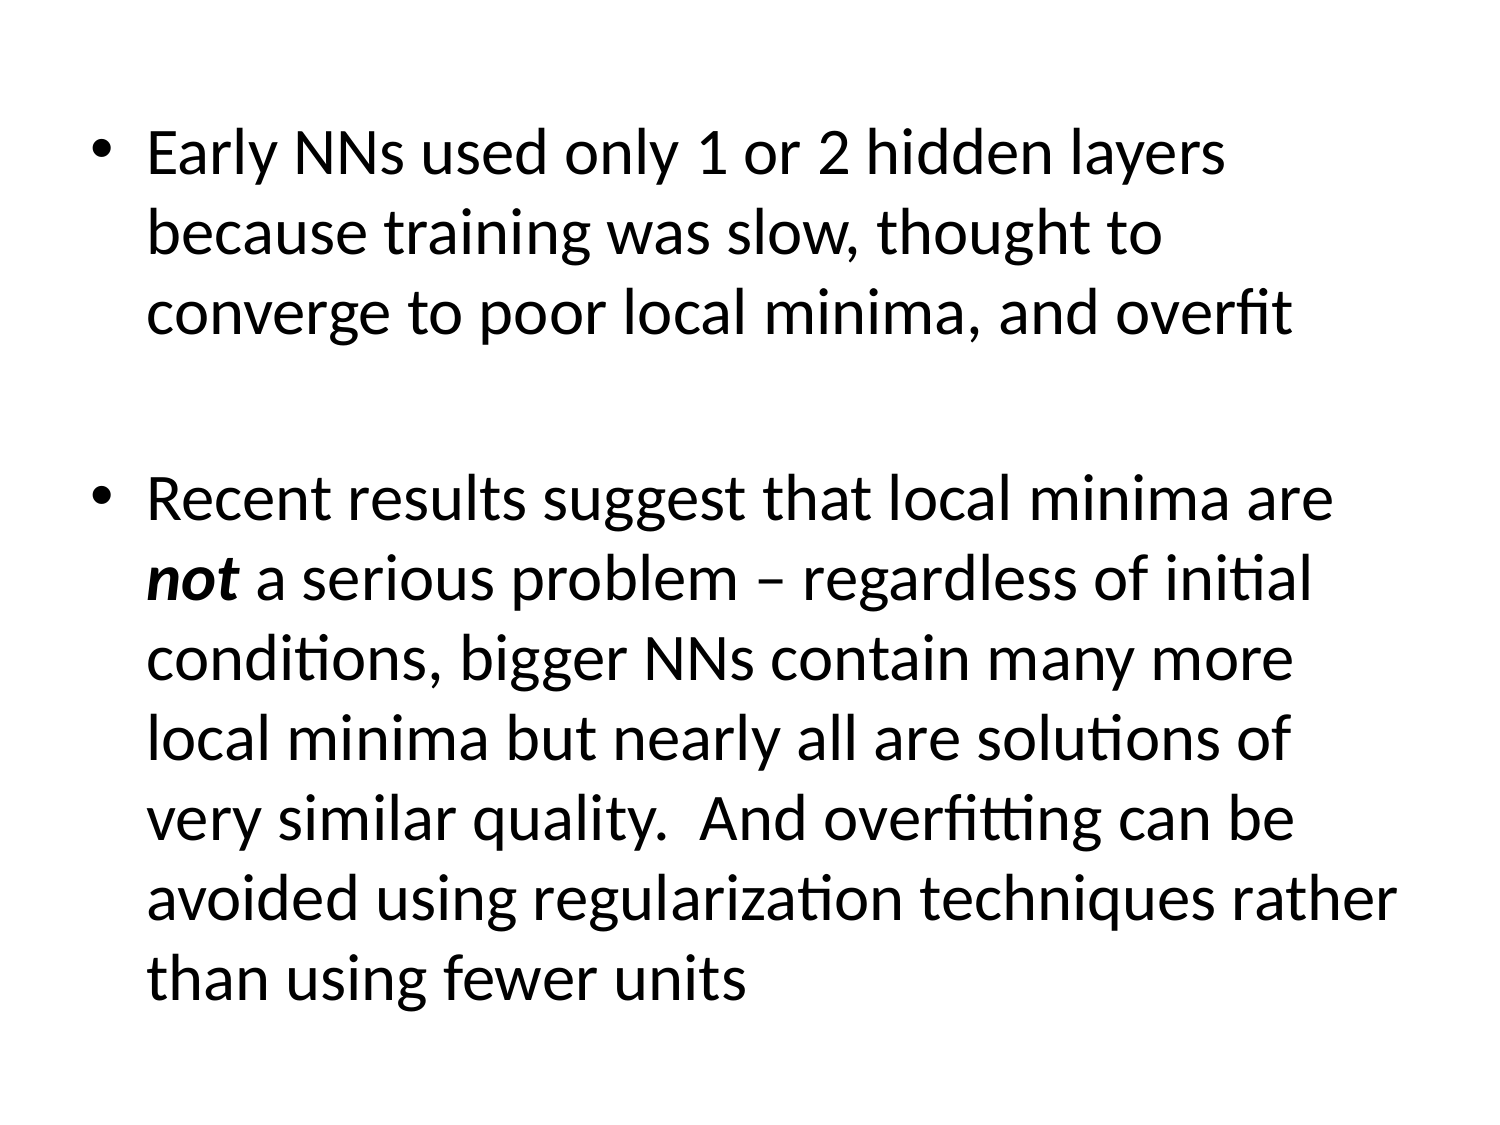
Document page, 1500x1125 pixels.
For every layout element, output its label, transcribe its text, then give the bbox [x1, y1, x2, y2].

list Early NNs used only 1 or 2 hidden layers because training was slow, thought to converge to poor local minima, and overfit Recent results suggest that local minima are not a serious problem – regardless of initial conditions, bigger NNs contain many more local minima but nearly all are solutions of very similar quality. And overfitting can be avoided using regularization techniques rather than using fewer units [75, 99, 1425, 1075]
